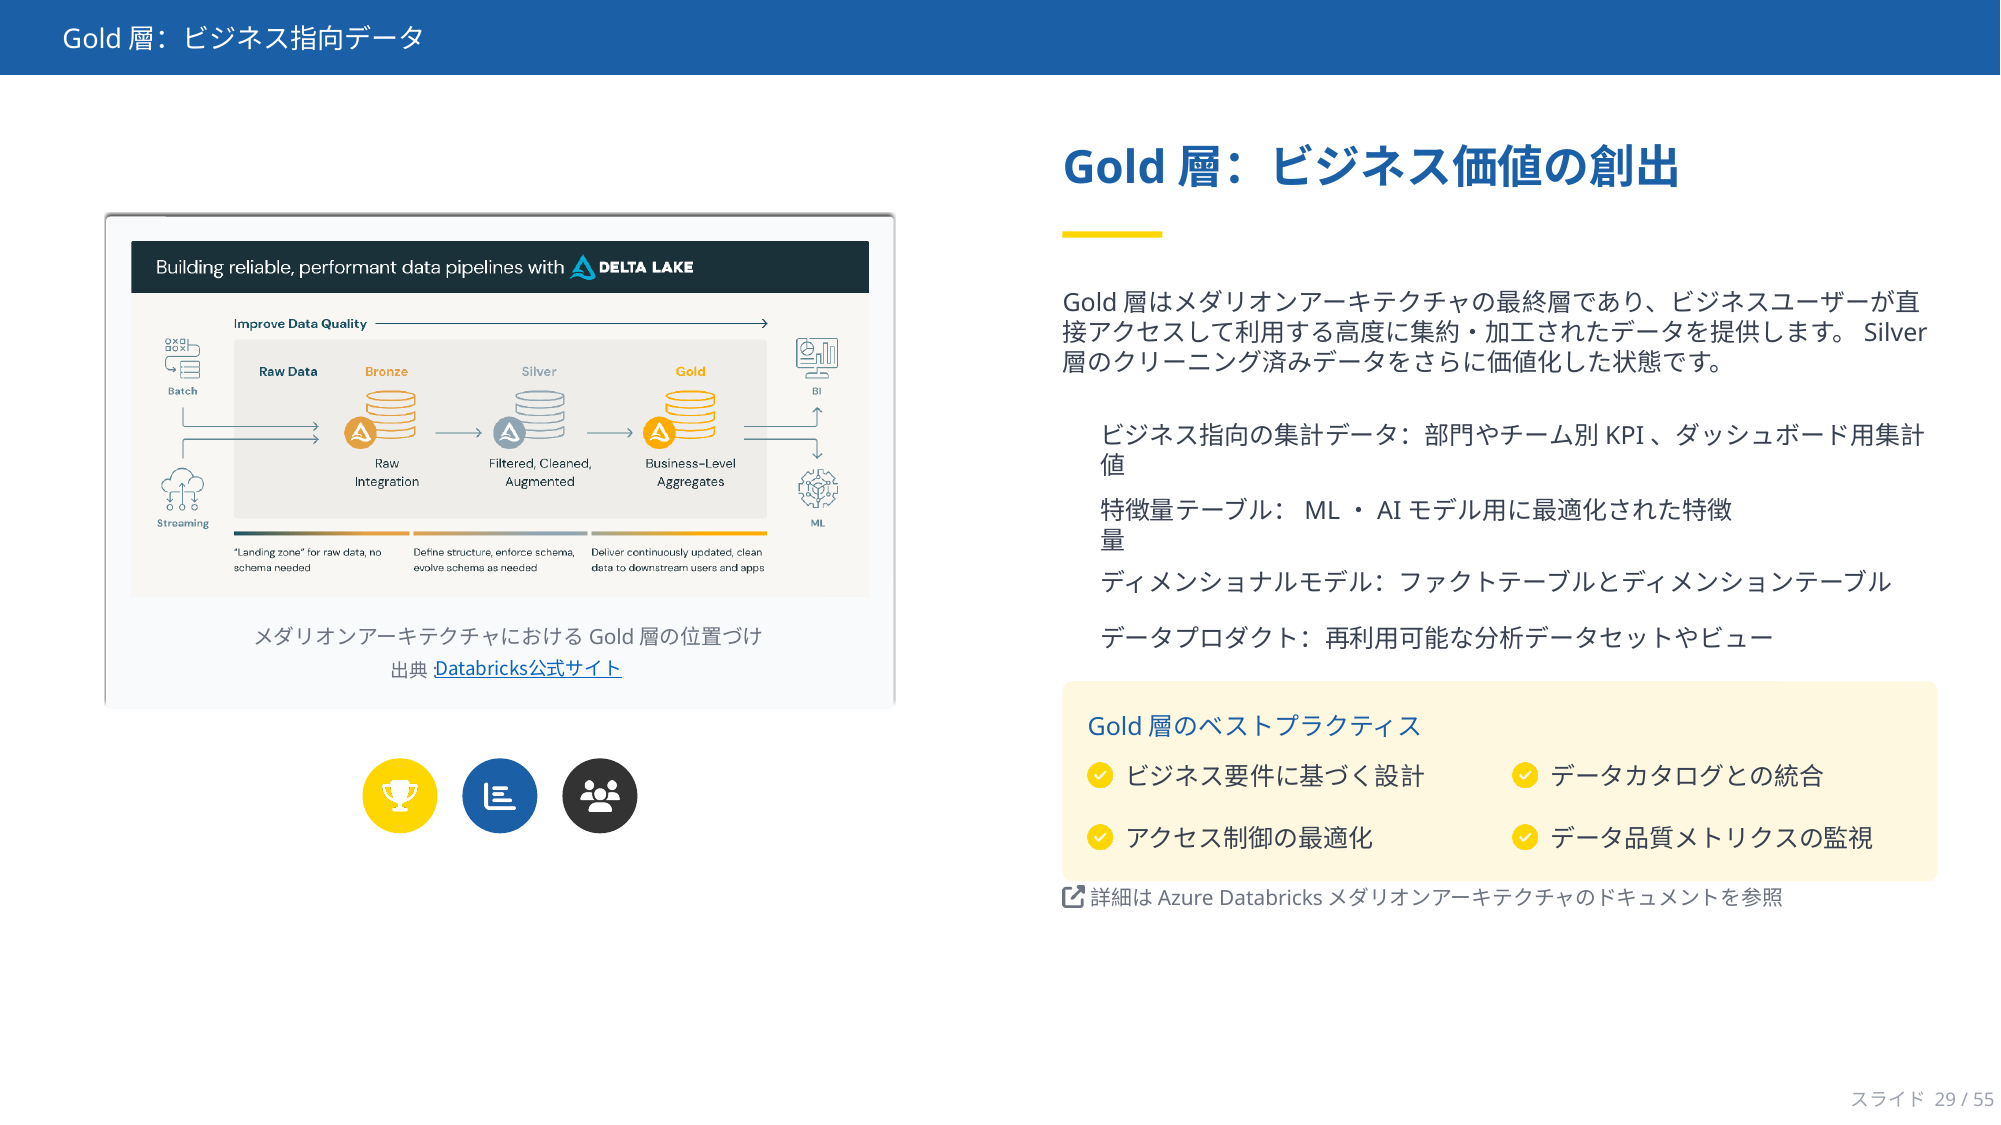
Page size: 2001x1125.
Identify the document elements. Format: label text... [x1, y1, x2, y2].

text_box [562, 758, 638, 834]
picture [1087, 762, 1113, 788]
text_box [0, 0, 2000, 75]
text_box [106, 216, 894, 709]
text_box アクセス制御の最適化 [1124, 818, 1394, 857]
text_box [0, 75, 2000, 1125]
text_box Databricks公式サイト [427, 656, 630, 684]
picture [1512, 762, 1538, 788]
text_box データプロダクト：再利用可能な分析データセットやビュー [1099, 618, 1796, 657]
text_box Gold層：ビジネス指向データ [62, 17, 458, 58]
text_box スライド 29 / 55 [1850, 1085, 2000, 1113]
text_box データ品質メトリクスの監視 [1549, 818, 1894, 857]
text_box Gold層のベストプラクティス [1087, 706, 1438, 744]
picture [131, 241, 869, 597]
text_box 詳細はAzure Databricksメダリオンアーキテクチャのドキュメントを参照 [1090, 881, 1825, 913]
picture [1512, 824, 1538, 850]
text_box ディメンショナルモデル：ファクトテーブルとディメンションテーブル [1099, 562, 1913, 600]
picture [381, 780, 418, 812]
picture [580, 780, 620, 812]
text_box [1062, 681, 1938, 882]
text_box ビジネス要件に基づく設計 [1125, 756, 1446, 794]
text_box [462, 758, 538, 834]
picture [1087, 824, 1113, 850]
text_box Gold層はメダリオンアーキテクチャの最終層であり、ビジネスユーザーが直接アクセスして利用する高度に集約・加工されたデータを提供します。Silver層のクリーニング済みデータをさらに価値化した状態です。 [1062, 274, 1943, 388]
text_box [362, 758, 438, 834]
text_box メダリオンアーキテクチャにおけるGold層の位置づけ [236, 620, 781, 653]
text_box [1062, 231, 1163, 238]
text_box 出典: [385, 656, 427, 684]
text_box 特徴量テーブル：ML・AIモデル用に最適化された特徴量 [1099, 506, 1750, 544]
text_box Gold層：ビジネス価値の創出 [1062, 131, 1723, 201]
text_box ビジネス指向の集計データ：部門やチーム別KPI、ダッシュボード用集計値 [1099, 412, 1933, 488]
picture [1062, 885, 1085, 908]
picture [484, 780, 516, 812]
text_box データカタログとの統合 [1549, 756, 1844, 794]
